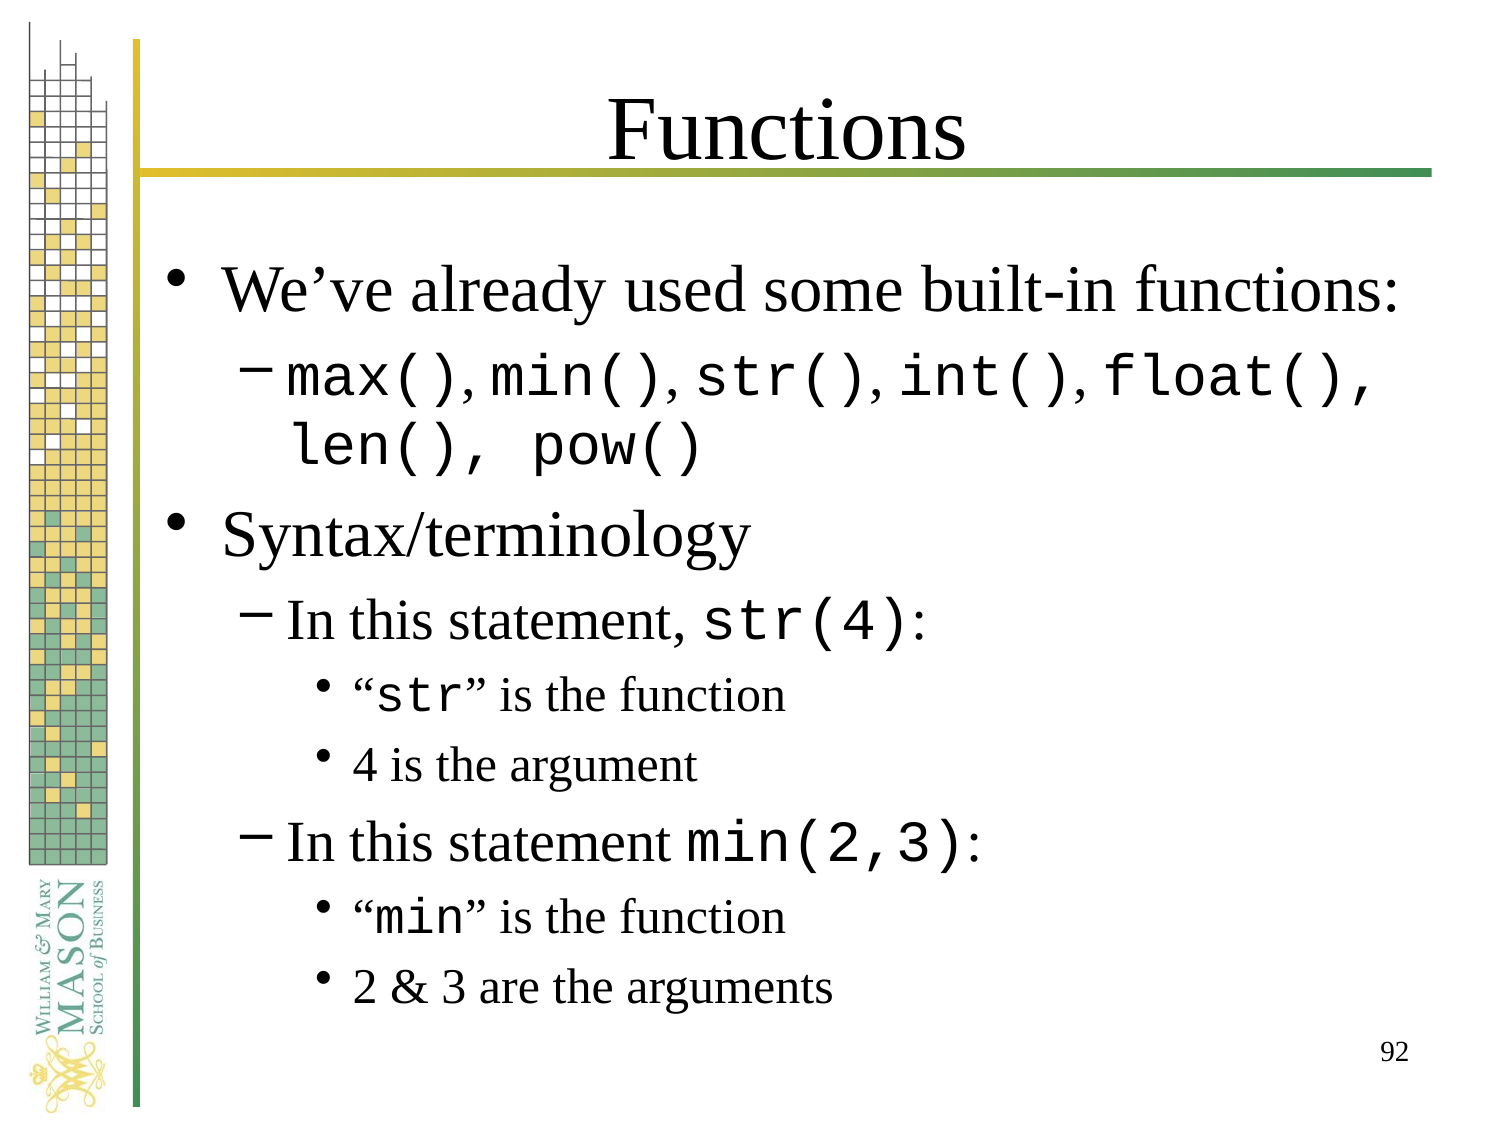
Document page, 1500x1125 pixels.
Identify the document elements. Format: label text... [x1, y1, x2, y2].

title Functions [150, 45, 1425, 200]
slide_number 92 [1048, 1024, 1426, 1103]
table_cell is [29, 879, 107, 1113]
list We’ve already used some built-in functions: max(), min(), str(), int(), float(), len(), pow() Syntax/terminology In this statement, str(4): “str” is the function 4 is the argument In this statement min(2,3): “min” is the function 2 & 3 are the arguments [150, 237, 1488, 1005]
